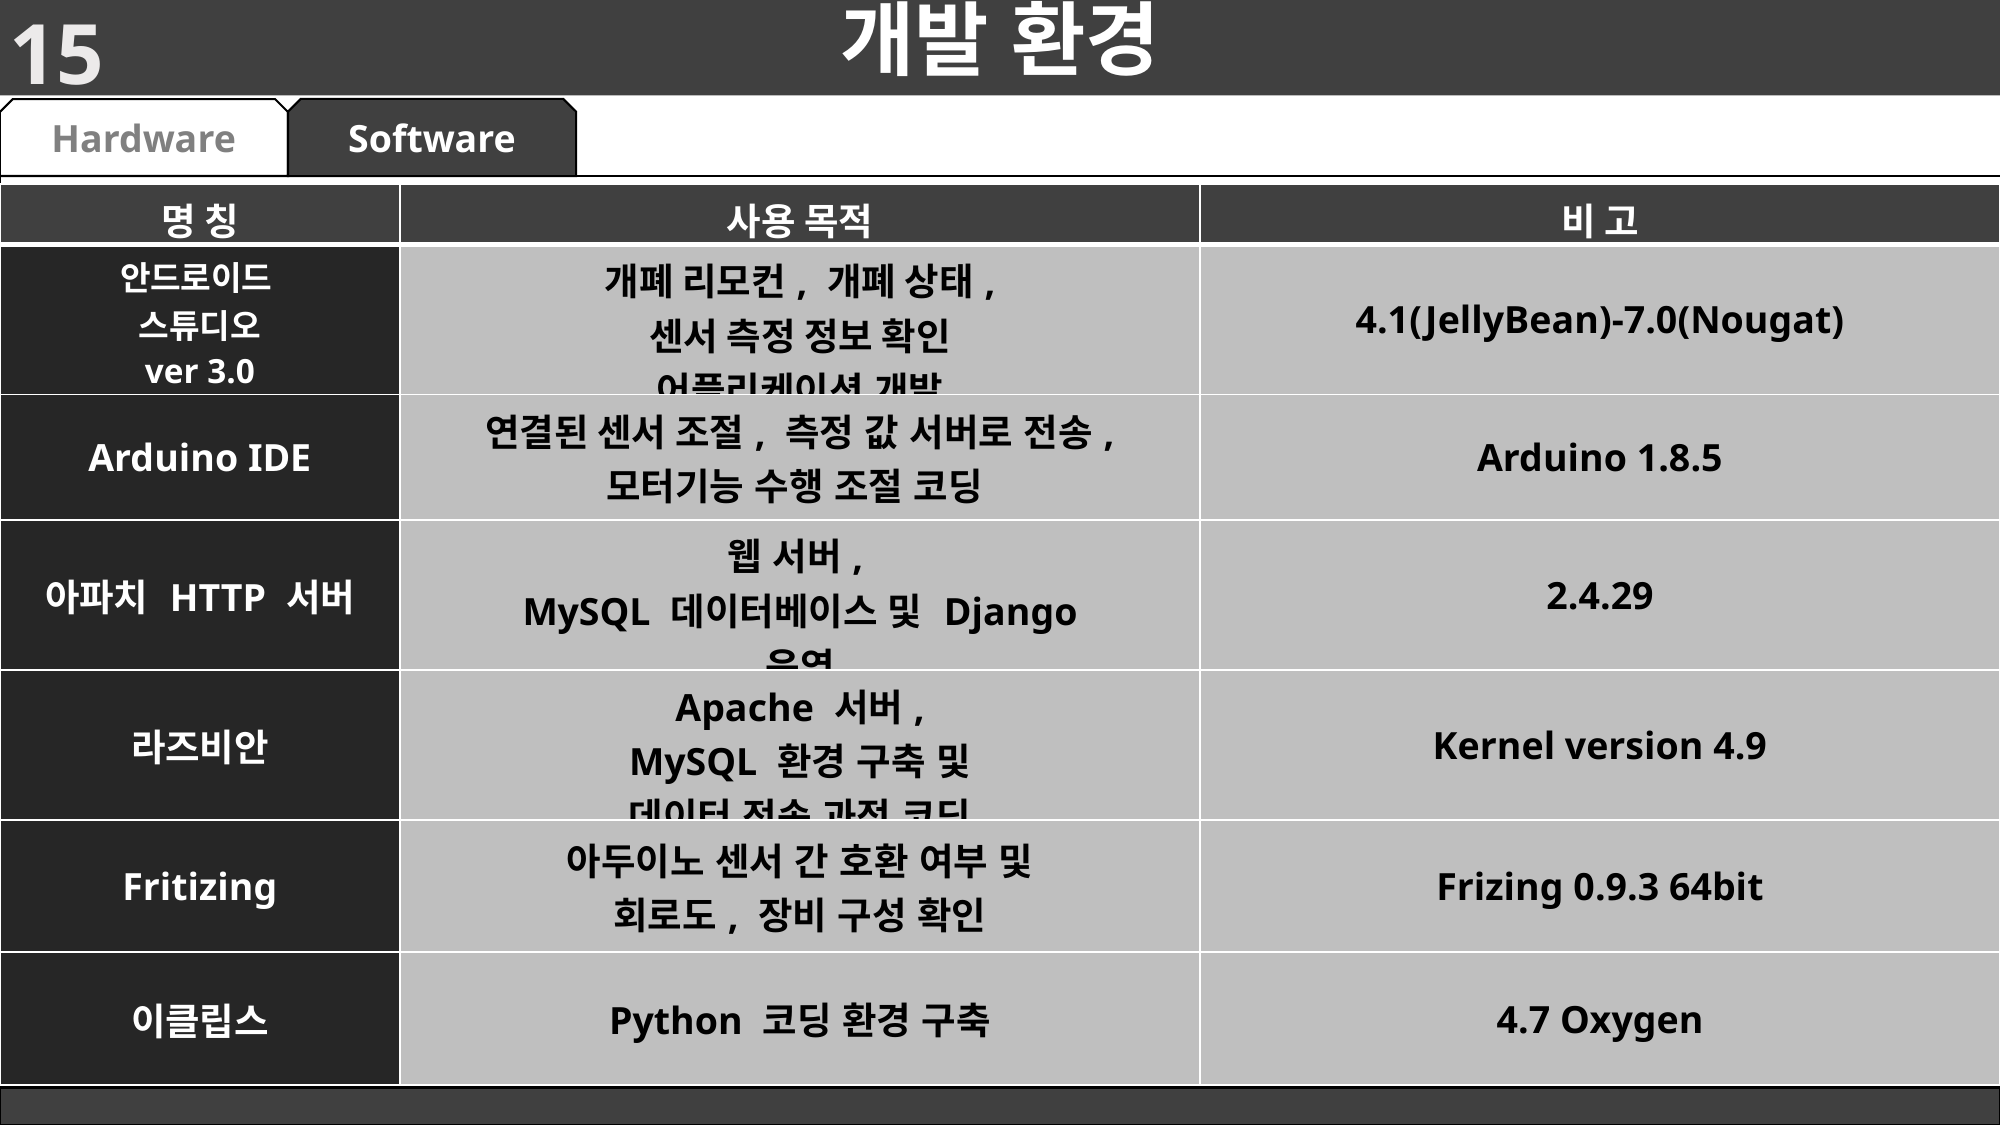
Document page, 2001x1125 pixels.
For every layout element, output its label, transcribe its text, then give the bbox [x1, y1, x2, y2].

table_cell Python 코딩 환경 구축 [401, 953, 1199, 1084]
text_box [0, 98, 288, 178]
text_box Hardware [36, 107, 252, 168]
table_cell Fritizing [1, 821, 399, 951]
table_cell 라즈비안 [1, 671, 399, 819]
table_cell 4.1(JellyBean)-7.0(Nougat) [1201, 247, 1999, 394]
table_cell 웹 서버, MySQL 데이터베이스 및 Django 운영 [401, 521, 1199, 669]
table_cell 개폐 리모컨, 개폐 상태, 센서 측정 정보 확인 어플리케이션 개발 [401, 247, 1199, 394]
table_header 명 칭 [1, 185, 399, 242]
table_cell Kernel version 4.9 [1201, 671, 1999, 819]
table_header 사용 목적 [401, 185, 1199, 242]
title 개발 환경 [120, 0, 2000, 95]
table_cell 아파치 HTTP 서버 [1, 521, 399, 669]
table_cell 4.7 Oxygen [1201, 953, 1999, 1084]
text_box 15 [0, 0, 120, 109]
table_cell 2.4.29 [1201, 521, 1999, 669]
text_box Software [333, 107, 532, 168]
table_cell Arduino IDE [1, 395, 399, 519]
table_header 비 고 [1201, 185, 1999, 242]
table_cell Apache 서버, MySQL 환경 구축 및 데이터 전송 과정 코딩 [401, 671, 1199, 819]
table_cell 이클립스 [1, 953, 399, 1084]
text_box Arduino IDE 연결된 센서 조절, 측정 값 서버로 전송, 모터기능수행 조절 코딩 Arduino 1.8.5 라즈비안 Apache 서버, MySQL 환경 구축 및 데이터 전송 과정 코딩 Kernel version 4.9 [0, 175, 2000, 183]
text_box [0, 1087, 2000, 1125]
table_cell 연결된 센서 조절, 측정 값 서버로 전송, 모터기능 수행 조절 코딩 [401, 395, 1199, 519]
table_cell 안드로이드 스튜디오 ver 3.0 [1, 247, 399, 394]
table_cell Arduino 1.8.5 [1201, 395, 1999, 519]
table_cell 아두이노 센서 간 호환 여부 및 회로도, 장비 구성 확인 [401, 821, 1199, 951]
table_cell Frizing 0.9.3 64bit [1201, 821, 1999, 951]
text_box [286, 97, 578, 178]
